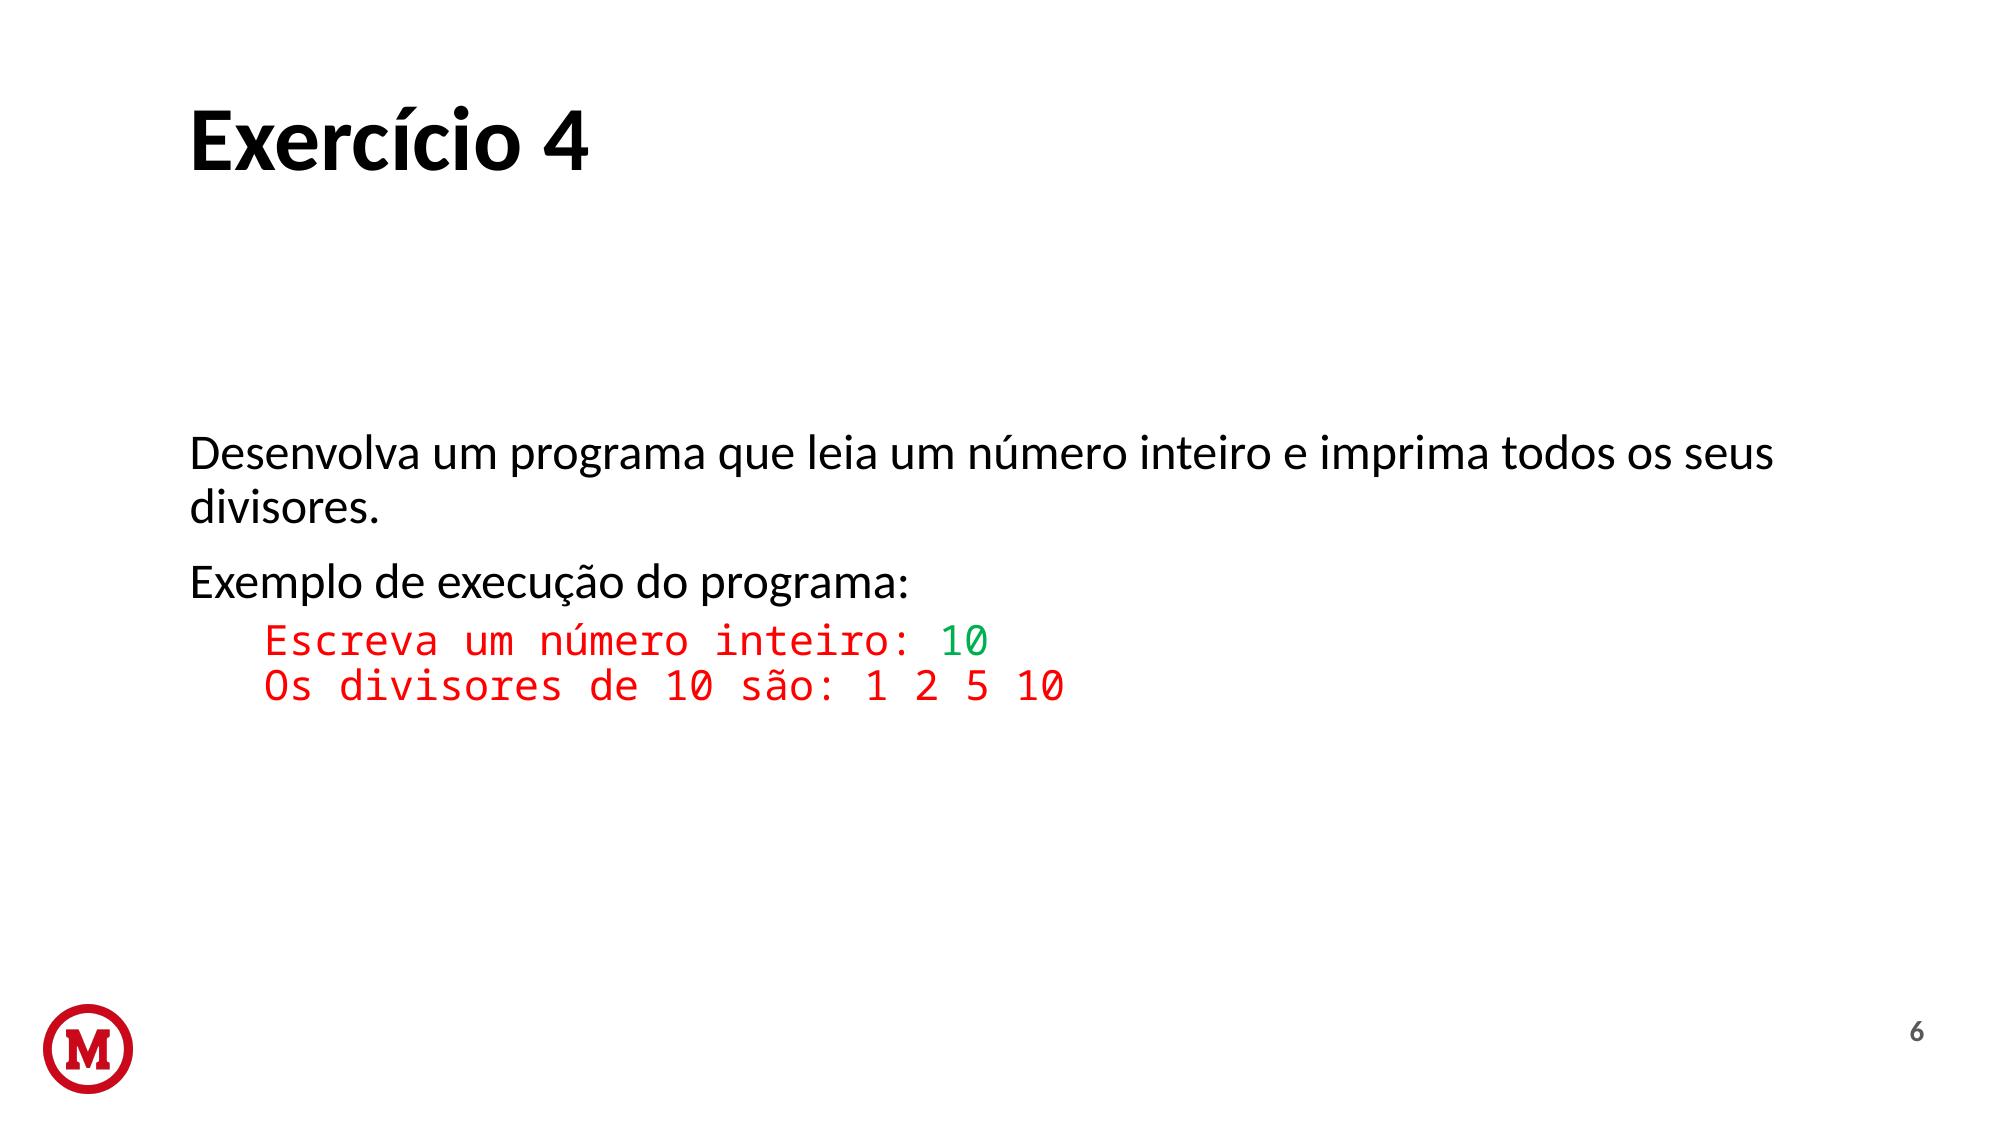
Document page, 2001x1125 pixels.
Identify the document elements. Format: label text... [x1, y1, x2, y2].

picture [43, 1004, 133, 1094]
title Exercício 4 [174, 82, 1826, 198]
slide_number 6 [1489, 1004, 1940, 1065]
list Desenvolva um programa que leia um número inteiro e imprima todos os seus divisores. Exemplo de execução do programa: Escreva um número inteiro: 10 Os divisores de 10 são: 1 2 5 10 [174, 243, 1826, 1043]
